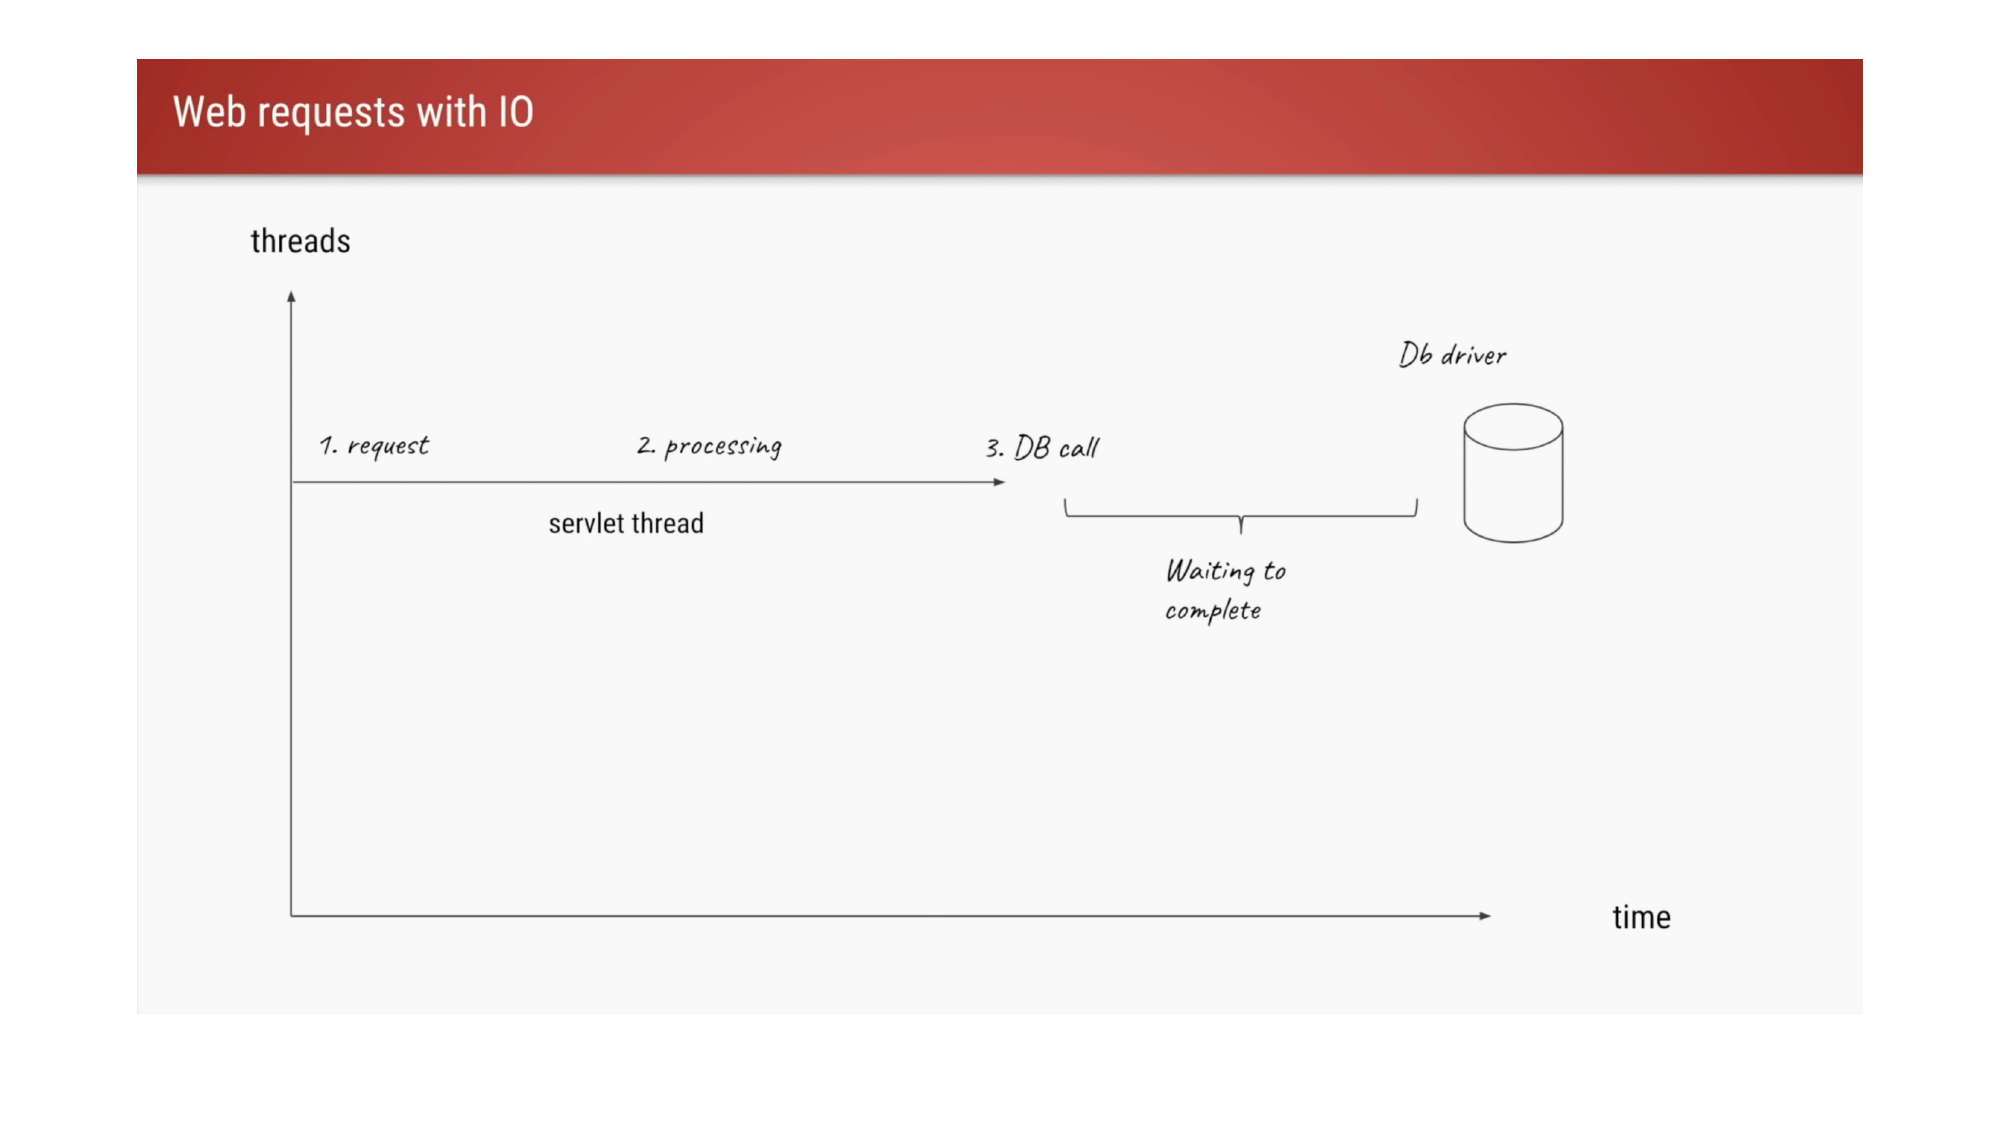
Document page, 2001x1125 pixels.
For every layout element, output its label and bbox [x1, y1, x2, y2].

list [137, 59, 1863, 1014]
